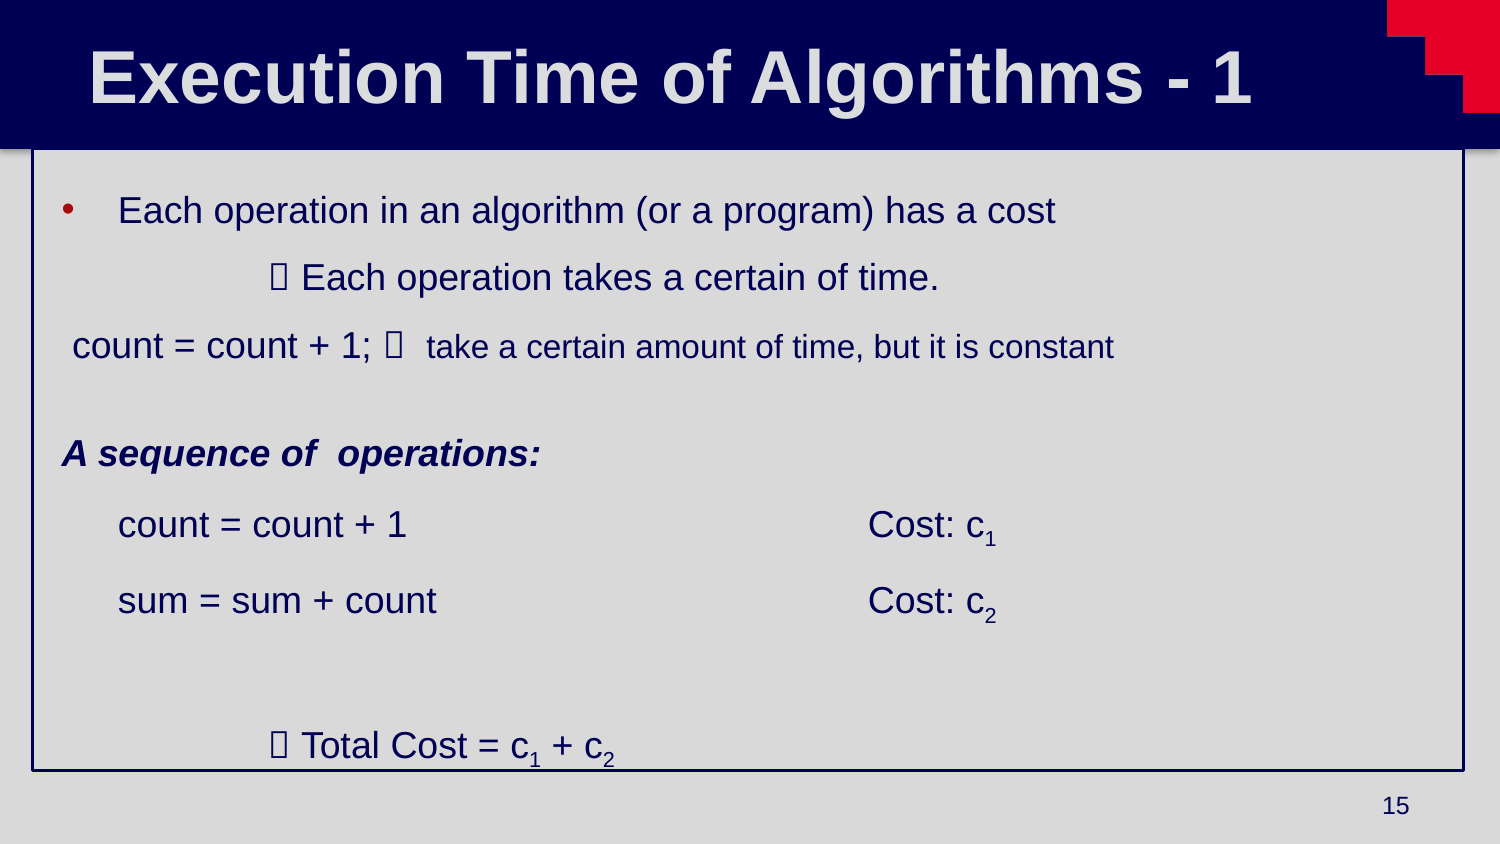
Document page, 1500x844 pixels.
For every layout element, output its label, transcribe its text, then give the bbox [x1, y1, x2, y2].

title Execution Time of Algorithms - 1 [0, 0, 1356, 150]
slide_number 15 [1074, 782, 1425, 827]
picture [1387, 0, 1500, 113]
list Each operation in an algorithm (or a program) has a cost  Each operation takes a certain of time. count = count + 1;  take a certain amount of time, but it is constant A sequence of operations: count = count + 1 Cost: c1 sum = sum + count Cost: c2  Total Cost = c1 + c2 [31, 146, 1465, 772]
